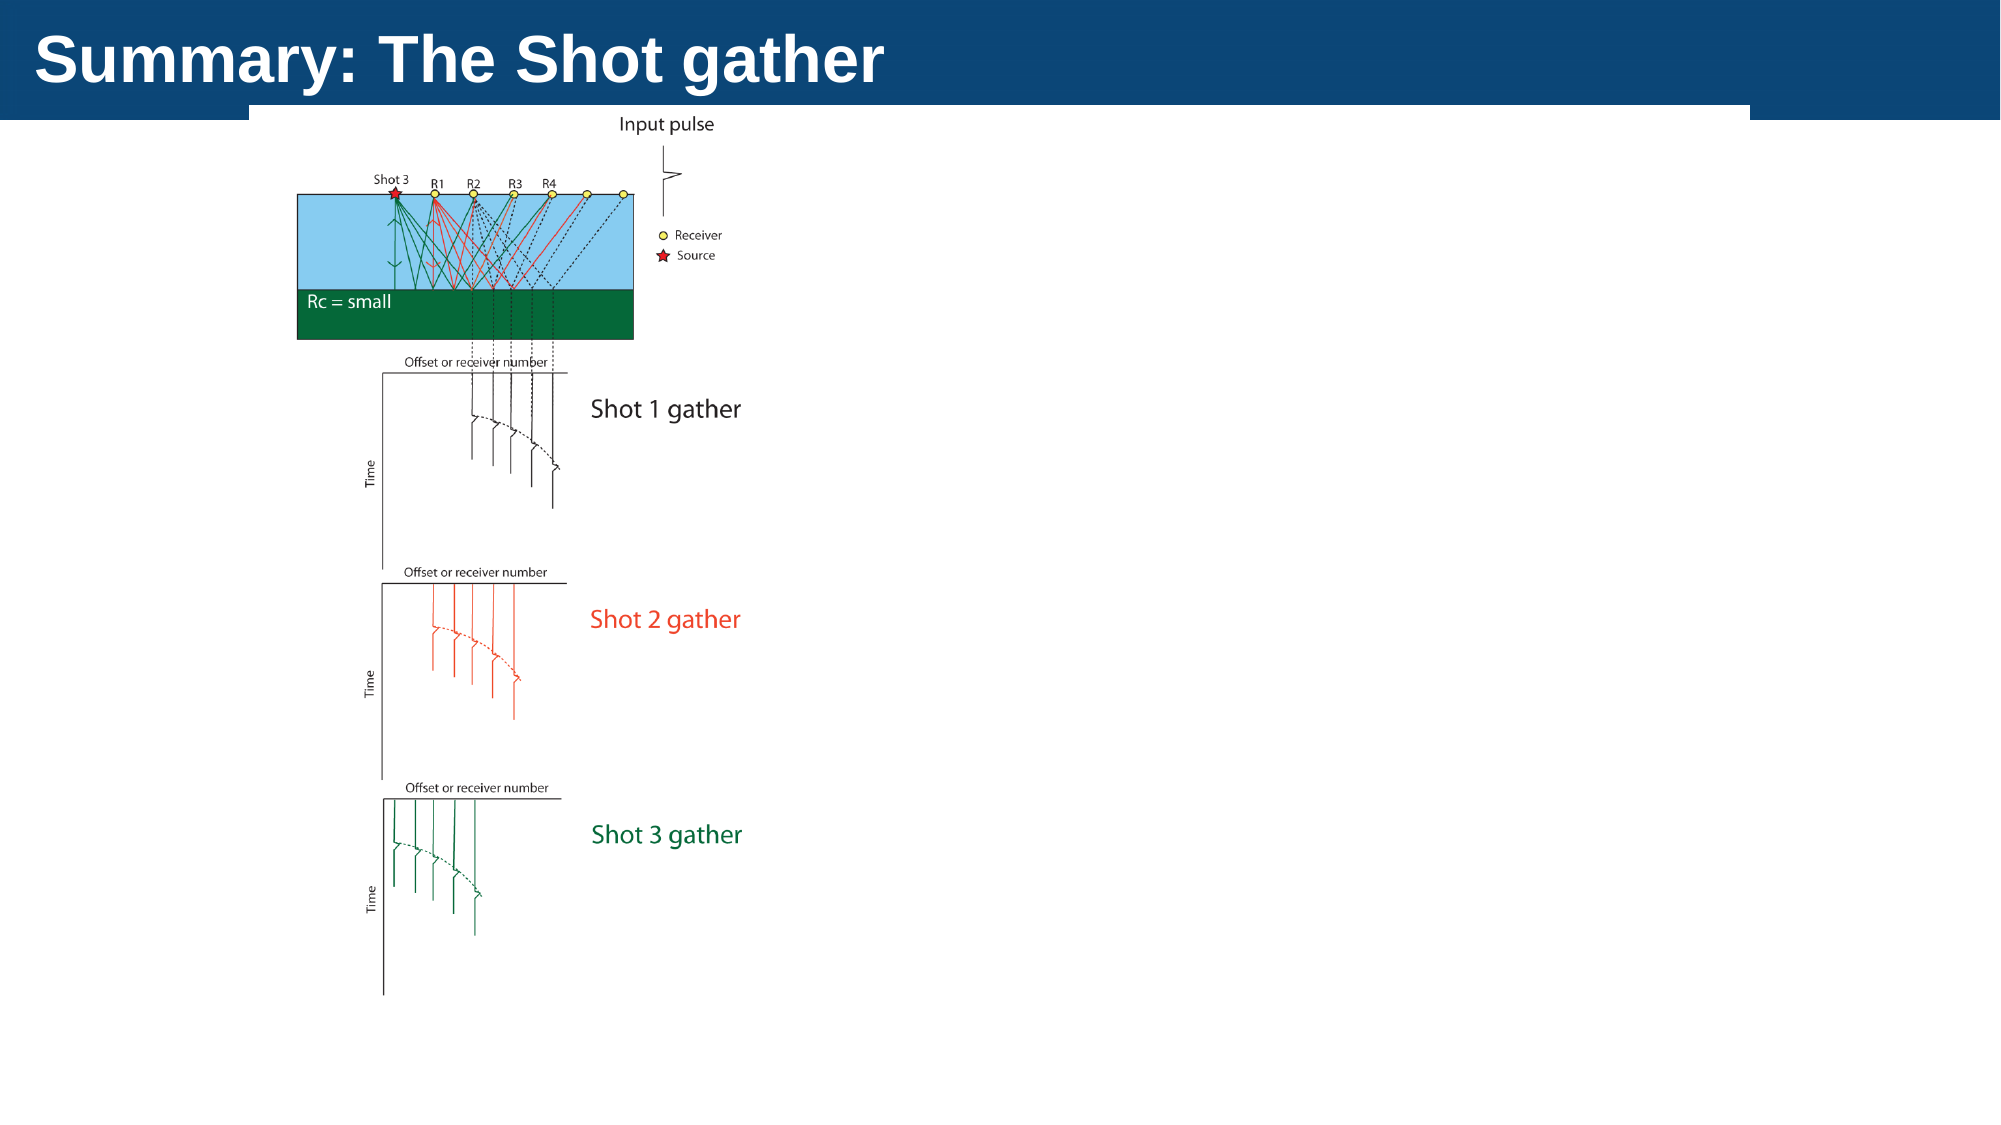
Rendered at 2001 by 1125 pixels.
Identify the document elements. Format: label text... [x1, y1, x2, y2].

title Summary: The Shot gather [19, 19, 1489, 93]
picture [0, 0, 2001, 1020]
